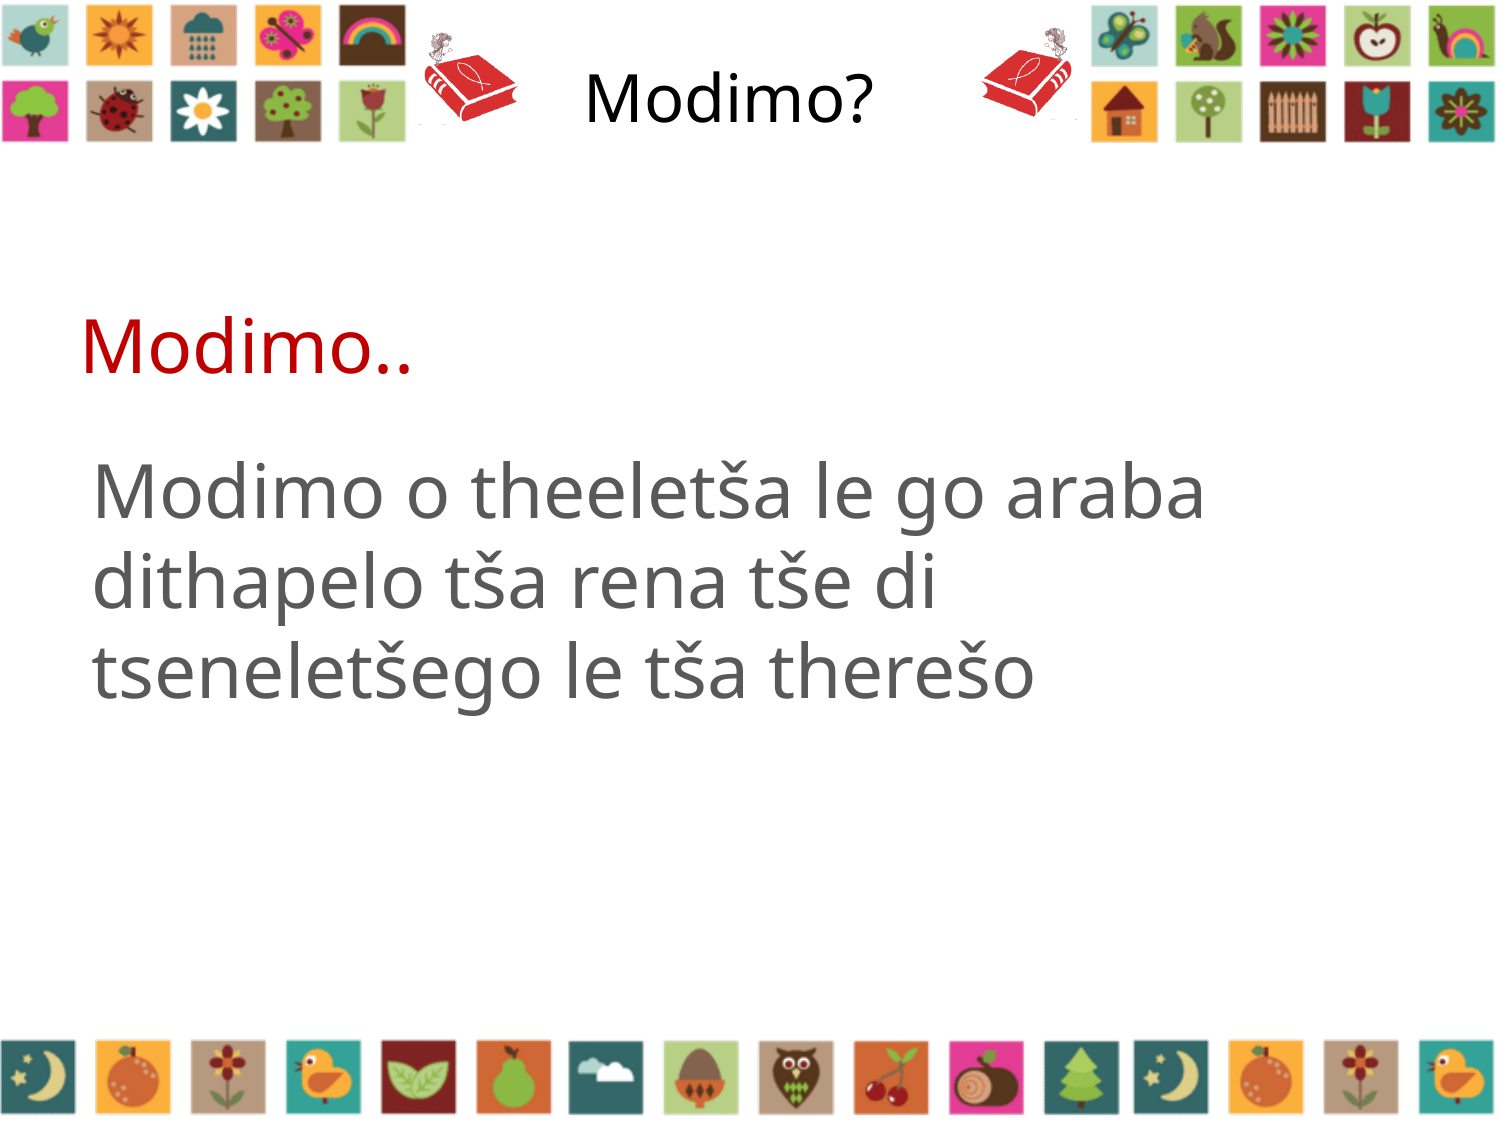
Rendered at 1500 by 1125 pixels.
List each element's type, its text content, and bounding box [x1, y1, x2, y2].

text_box Modimo? [425, 48, 1071, 144]
text_box Modimo.. [64, 290, 1412, 396]
text_box Modimo o theeletša le go araba dithapelo tša rena tše di tseneletšego le tša therešo [76, 436, 1424, 722]
picture [950, 3, 1500, 150]
picture [0, 3, 550, 150]
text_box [0, 1028, 1500, 1118]
